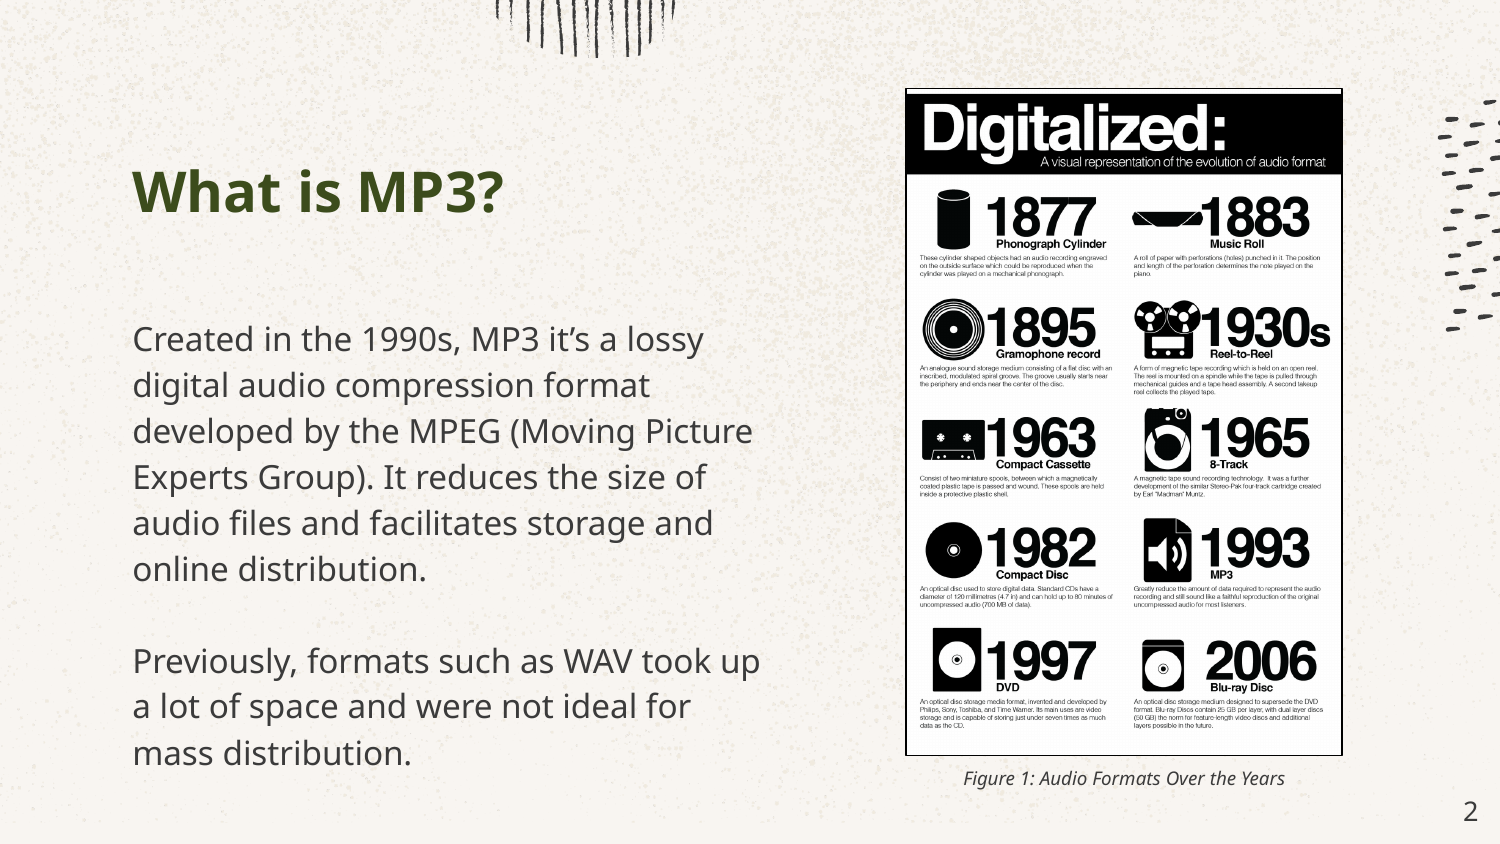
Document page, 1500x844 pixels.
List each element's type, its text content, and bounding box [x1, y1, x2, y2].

title What is MP3? [117, 67, 796, 239]
text_box Figure 1: Audio Formats Over the Years [905, 761, 1343, 801]
picture [905, 88, 1343, 756]
slide_number ‹#› [1403, 779, 1494, 844]
picture [478, 0, 677, 59]
subtitle Created in the 1990s, MP3 it’s a lossy digital audio compression format developed by the MPEG (Moving Picture Experts Group). It reduces the size of audio files and facilitates storage and online distribution. Previously, formats such as WAV took up a lot of space and were not ideal for mass distribution. [117, 297, 796, 844]
